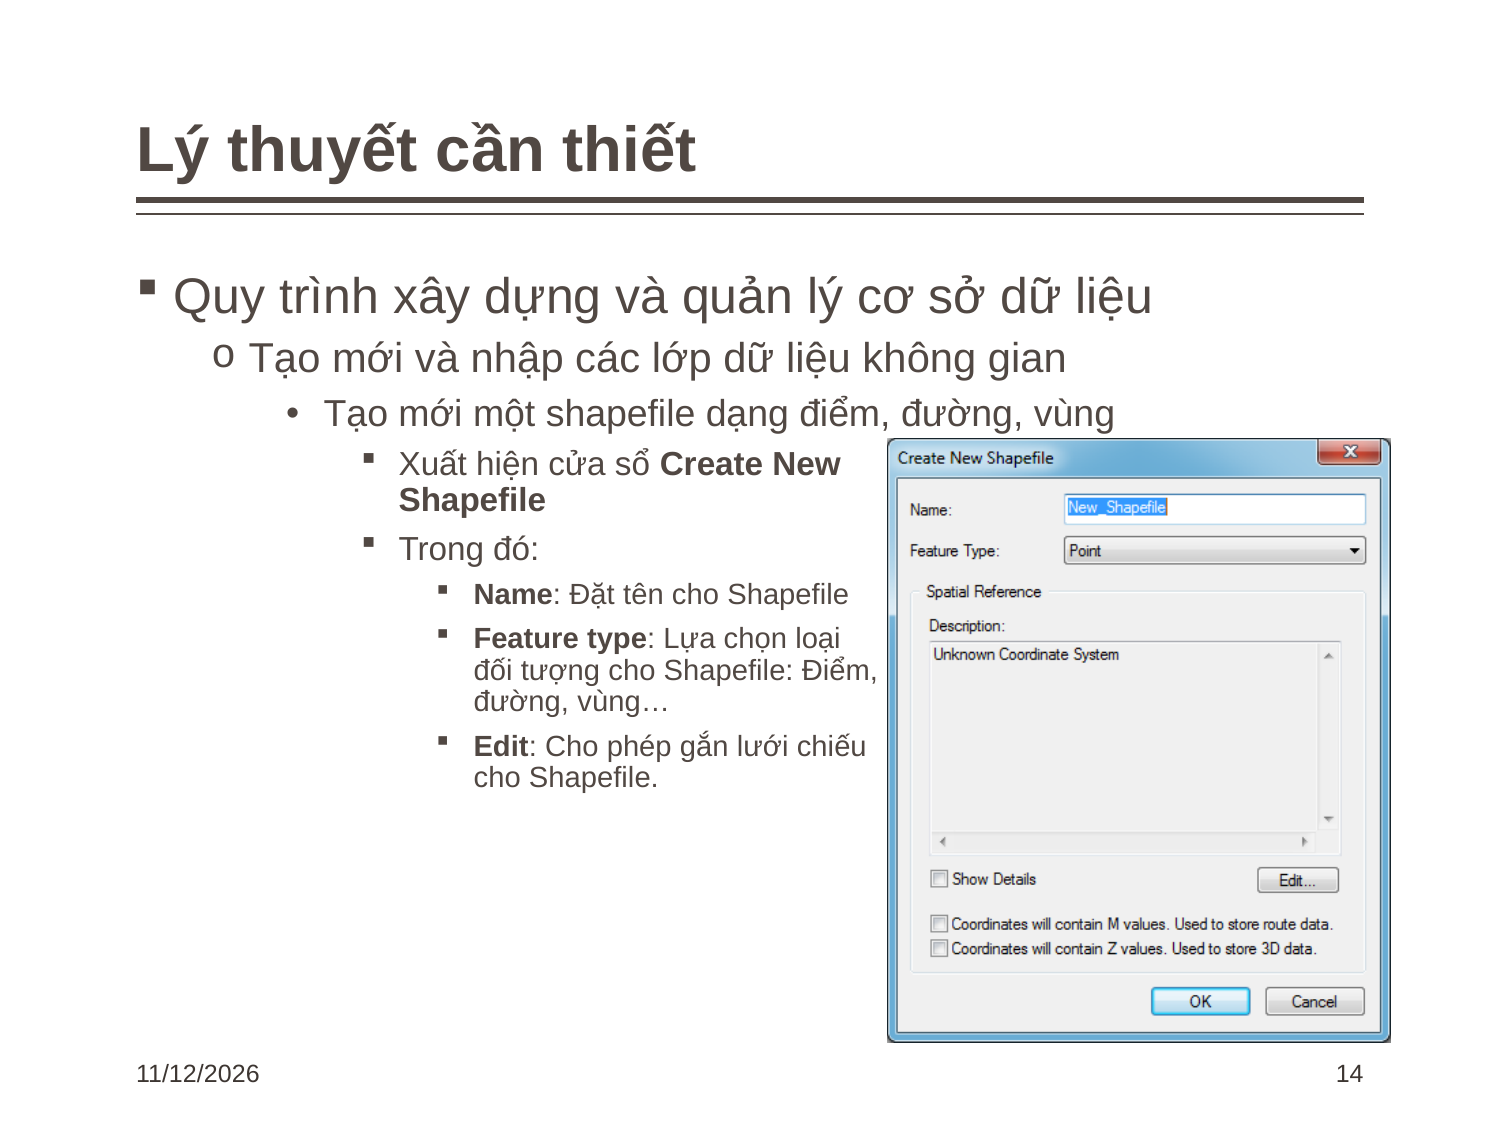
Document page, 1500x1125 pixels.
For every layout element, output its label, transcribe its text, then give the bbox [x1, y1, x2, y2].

title Lý thuyết cần thiết [135, 12, 1364, 193]
slide_number 14 [1138, 1052, 1364, 1103]
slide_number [135, 1042, 362, 1103]
picture [887, 438, 1391, 1043]
list Quy trình xây dựng và quản lý cơ sở dữ liệu Tạo mới và nhập các lớp dữ liệu không gian Tạo mới một shapefile dạng điểm, đường, vùng Xuất hiện cửa sổ Create New Shapefile Trong đó: Name: Đặt tên cho Shapefile Feature type: Lựa chọn loại đối tượng cho Shapefile: Điểm, đường, vùng… Edit: Cho phép gắn lưới chiếu cho Shapefile. [135, 262, 1364, 1043]
